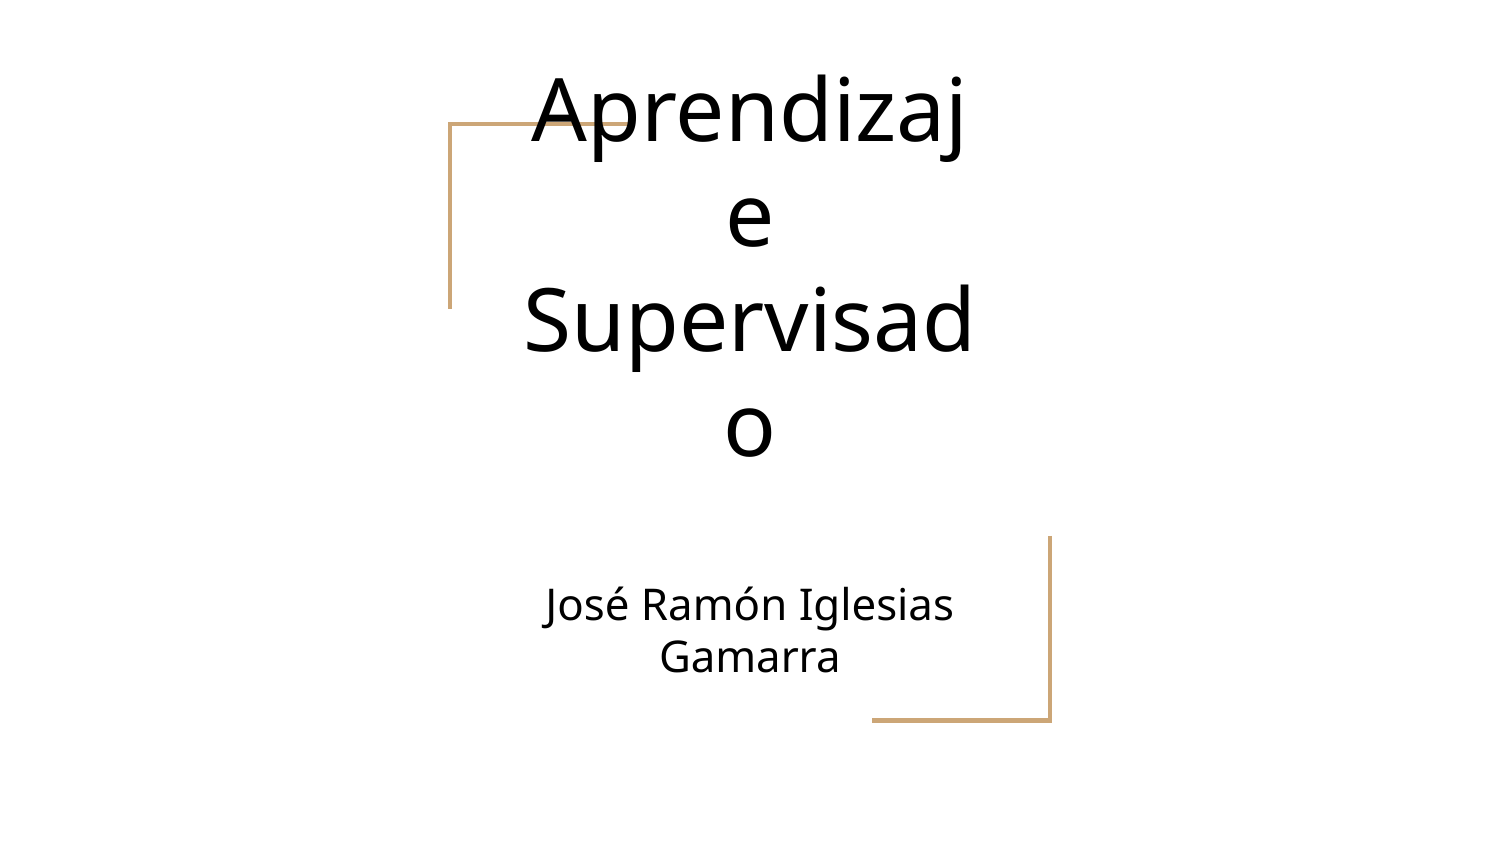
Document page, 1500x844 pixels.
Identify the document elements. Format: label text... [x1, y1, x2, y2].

title Aprendizaje Supervisado [499, 236, 1001, 490]
subtitle José Ramón Iglesias Gamarra [461, 561, 1039, 641]
